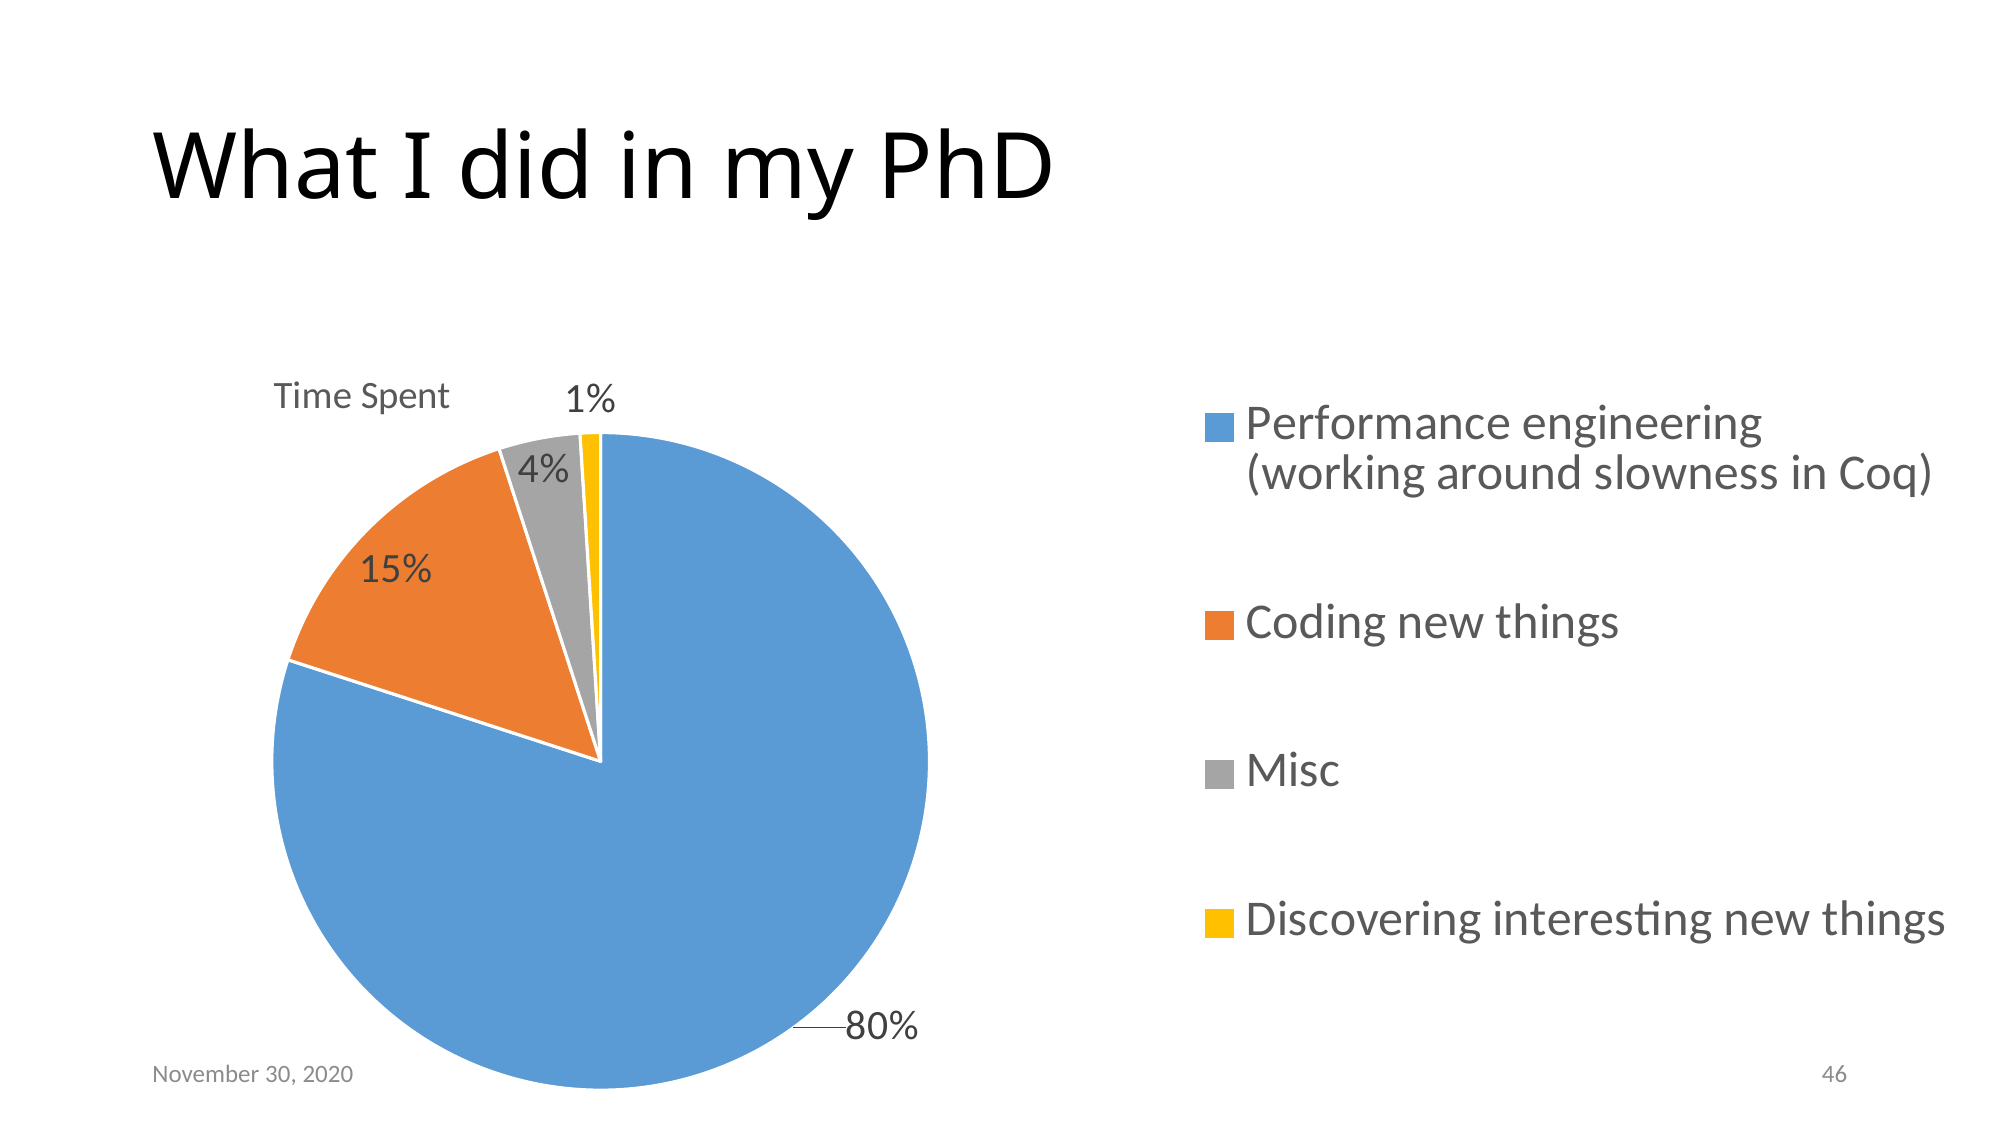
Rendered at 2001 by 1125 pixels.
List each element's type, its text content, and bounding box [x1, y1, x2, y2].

title What I did in my PhD [137, 59, 1863, 277]
chart [0, 277, 2000, 1125]
